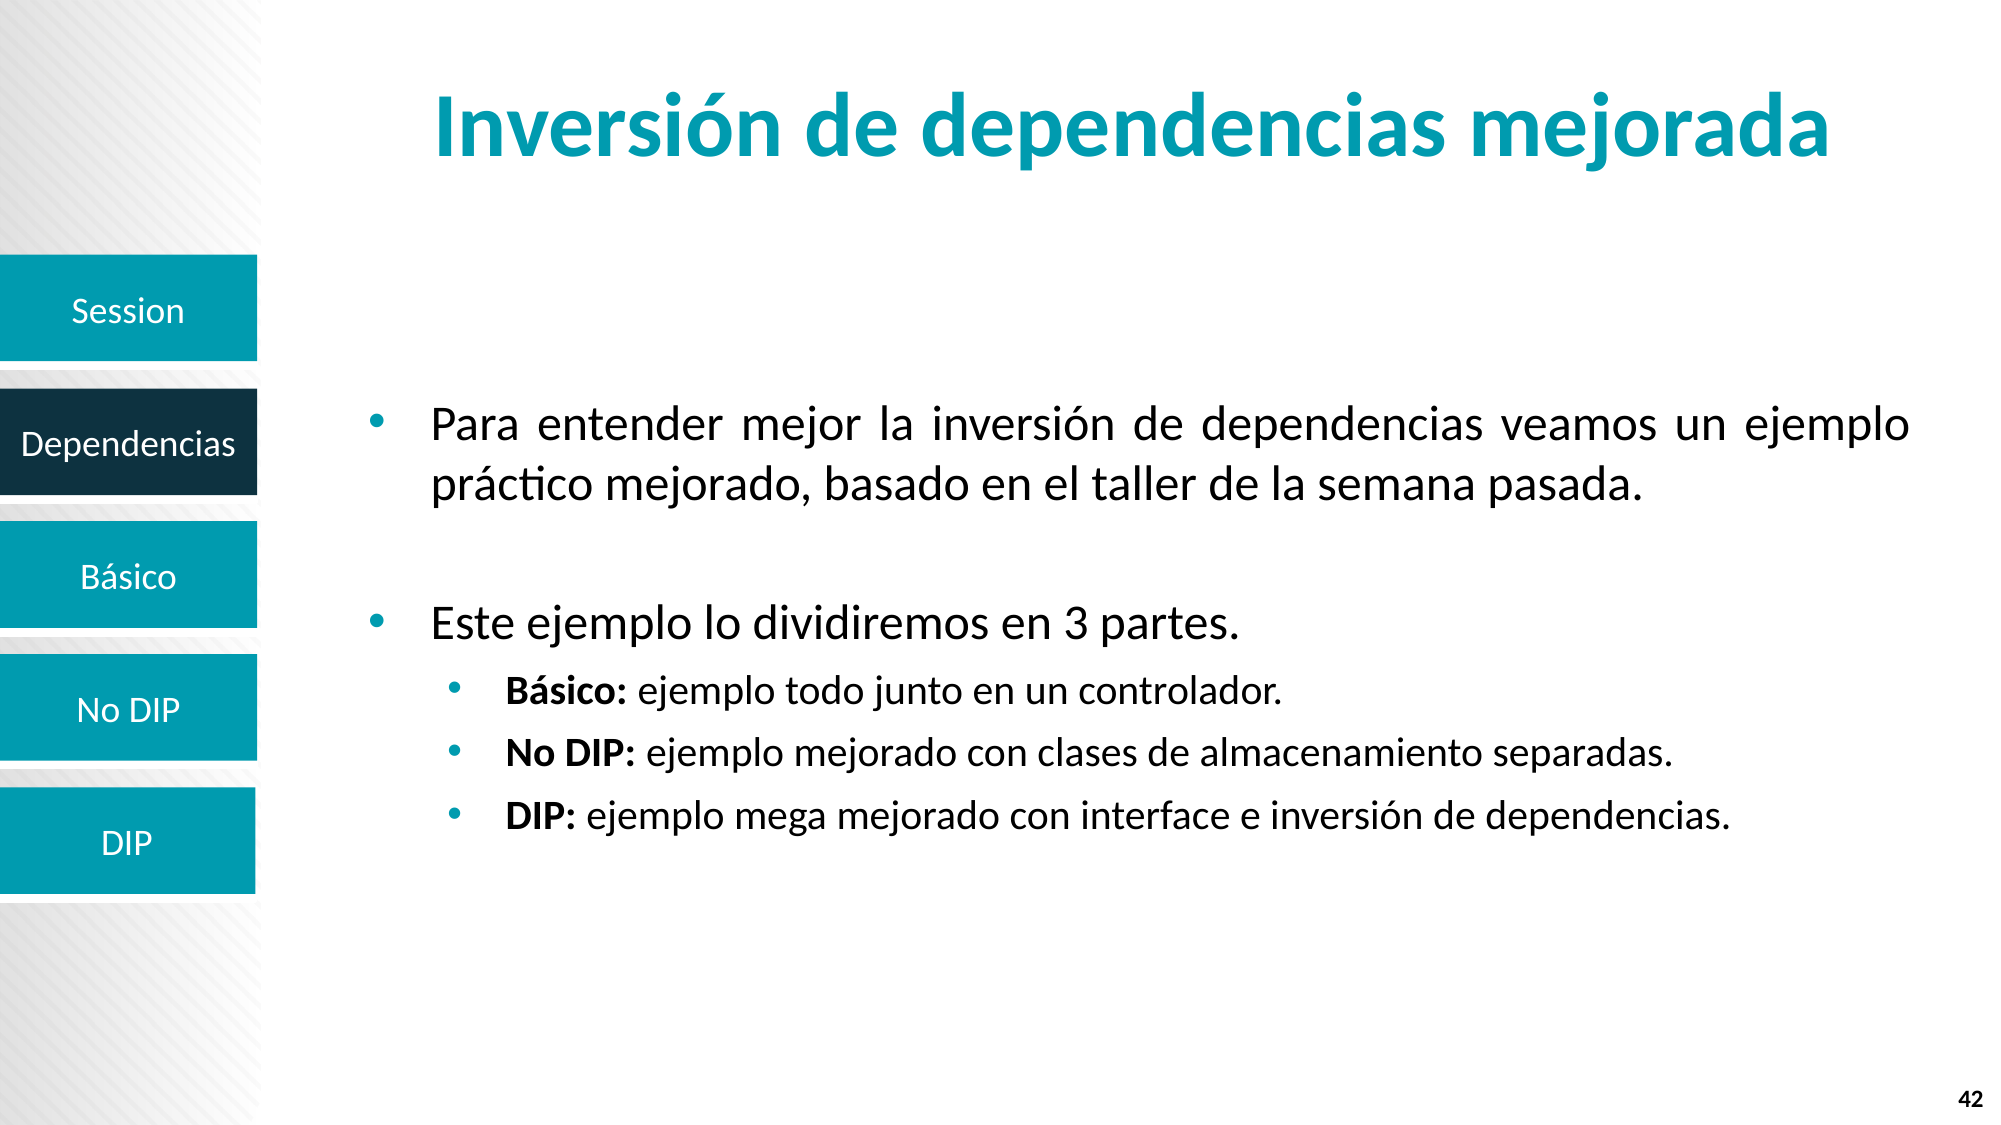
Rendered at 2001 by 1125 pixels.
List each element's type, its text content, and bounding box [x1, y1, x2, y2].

slide_number 42 [1921, 1072, 2000, 1124]
title Inversión de dependencias mejorada [340, 36, 1927, 204]
list Para entender mejor la inversión de dependencias veamos un ejemplo práctico mejorado, basado en el taller de la semana pasada. Este ejemplo lo dividiremos en 3 partes. Básico: ejemplo todo junto en un controlador. No DIP: ejemplo mejorado con clases de almacenamiento separadas. DIP: ejemplo mega mejorado con interface e inversión de dependencias. [340, 231, 1927, 997]
